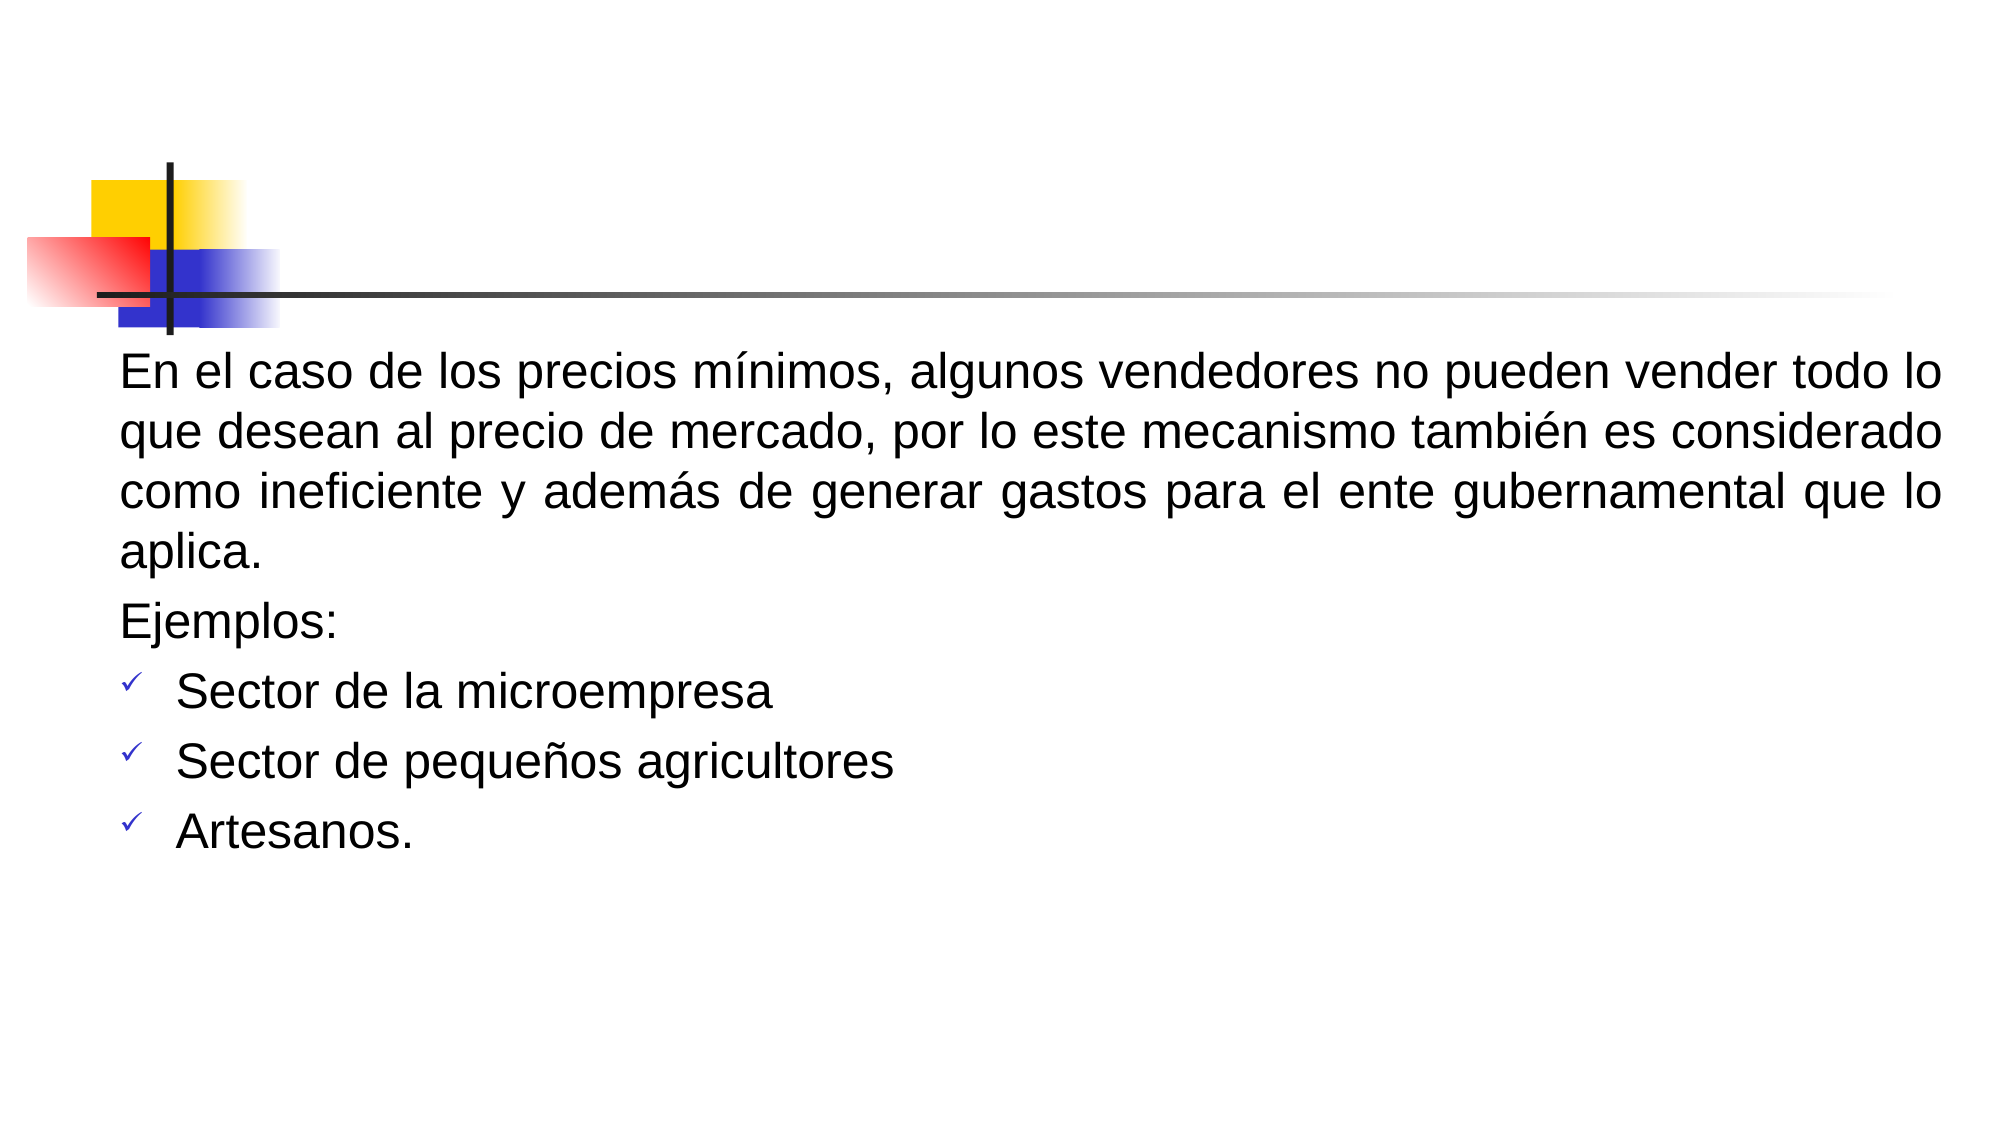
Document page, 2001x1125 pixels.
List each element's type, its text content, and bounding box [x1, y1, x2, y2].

list En el caso de los precios mínimos, algunos vendedores no pueden vender todo lo que desean al precio de mercado, por lo este mecanismo también es considerado como ineficiente y además de generar gastos para el ente gubernamental que lo aplica. Ejemplos: Sector de la microempresa Sector de pequeños agricultores Artesanos. [104, 331, 1959, 1046]
